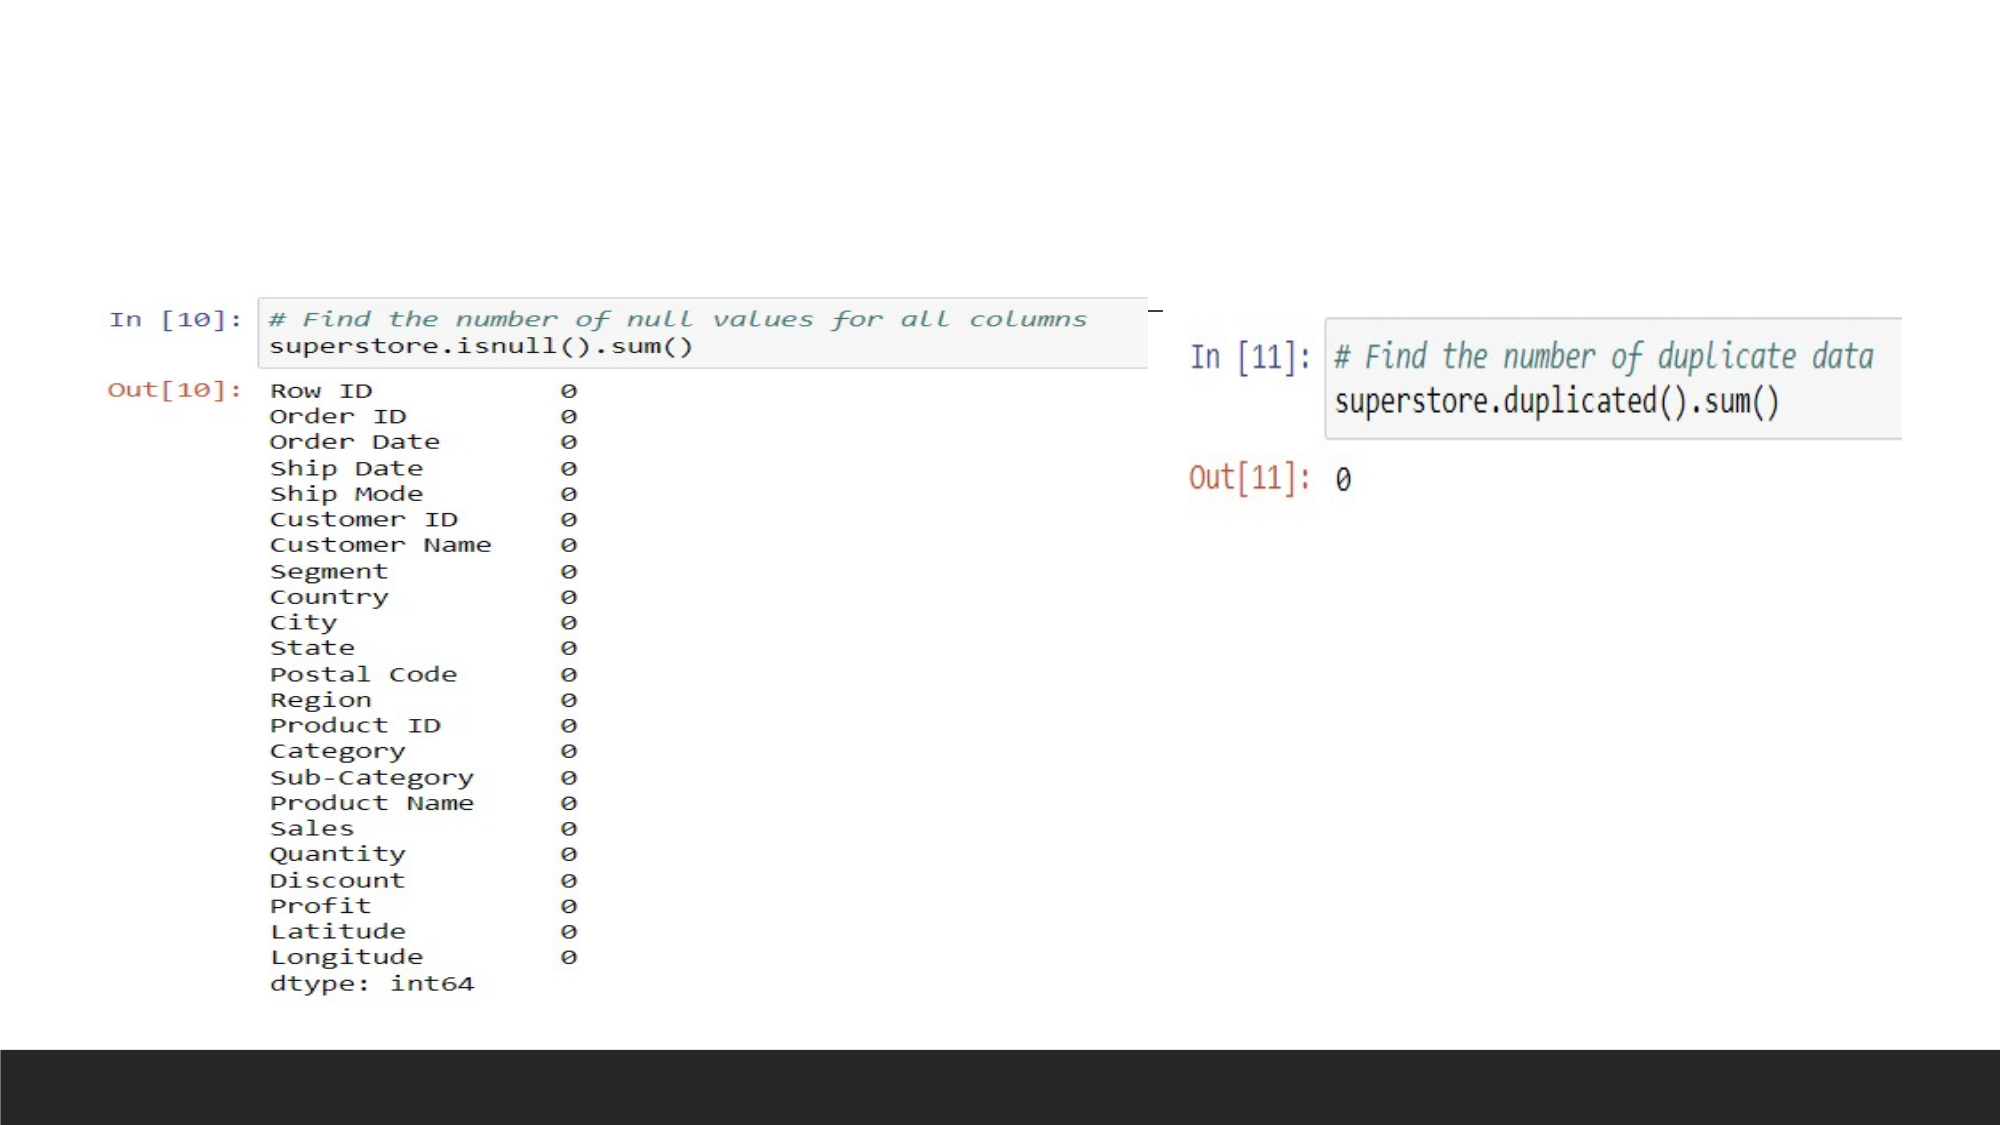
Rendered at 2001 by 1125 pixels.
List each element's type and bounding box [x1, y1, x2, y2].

list [97, 284, 1148, 1015]
picture [1163, 284, 1903, 524]
